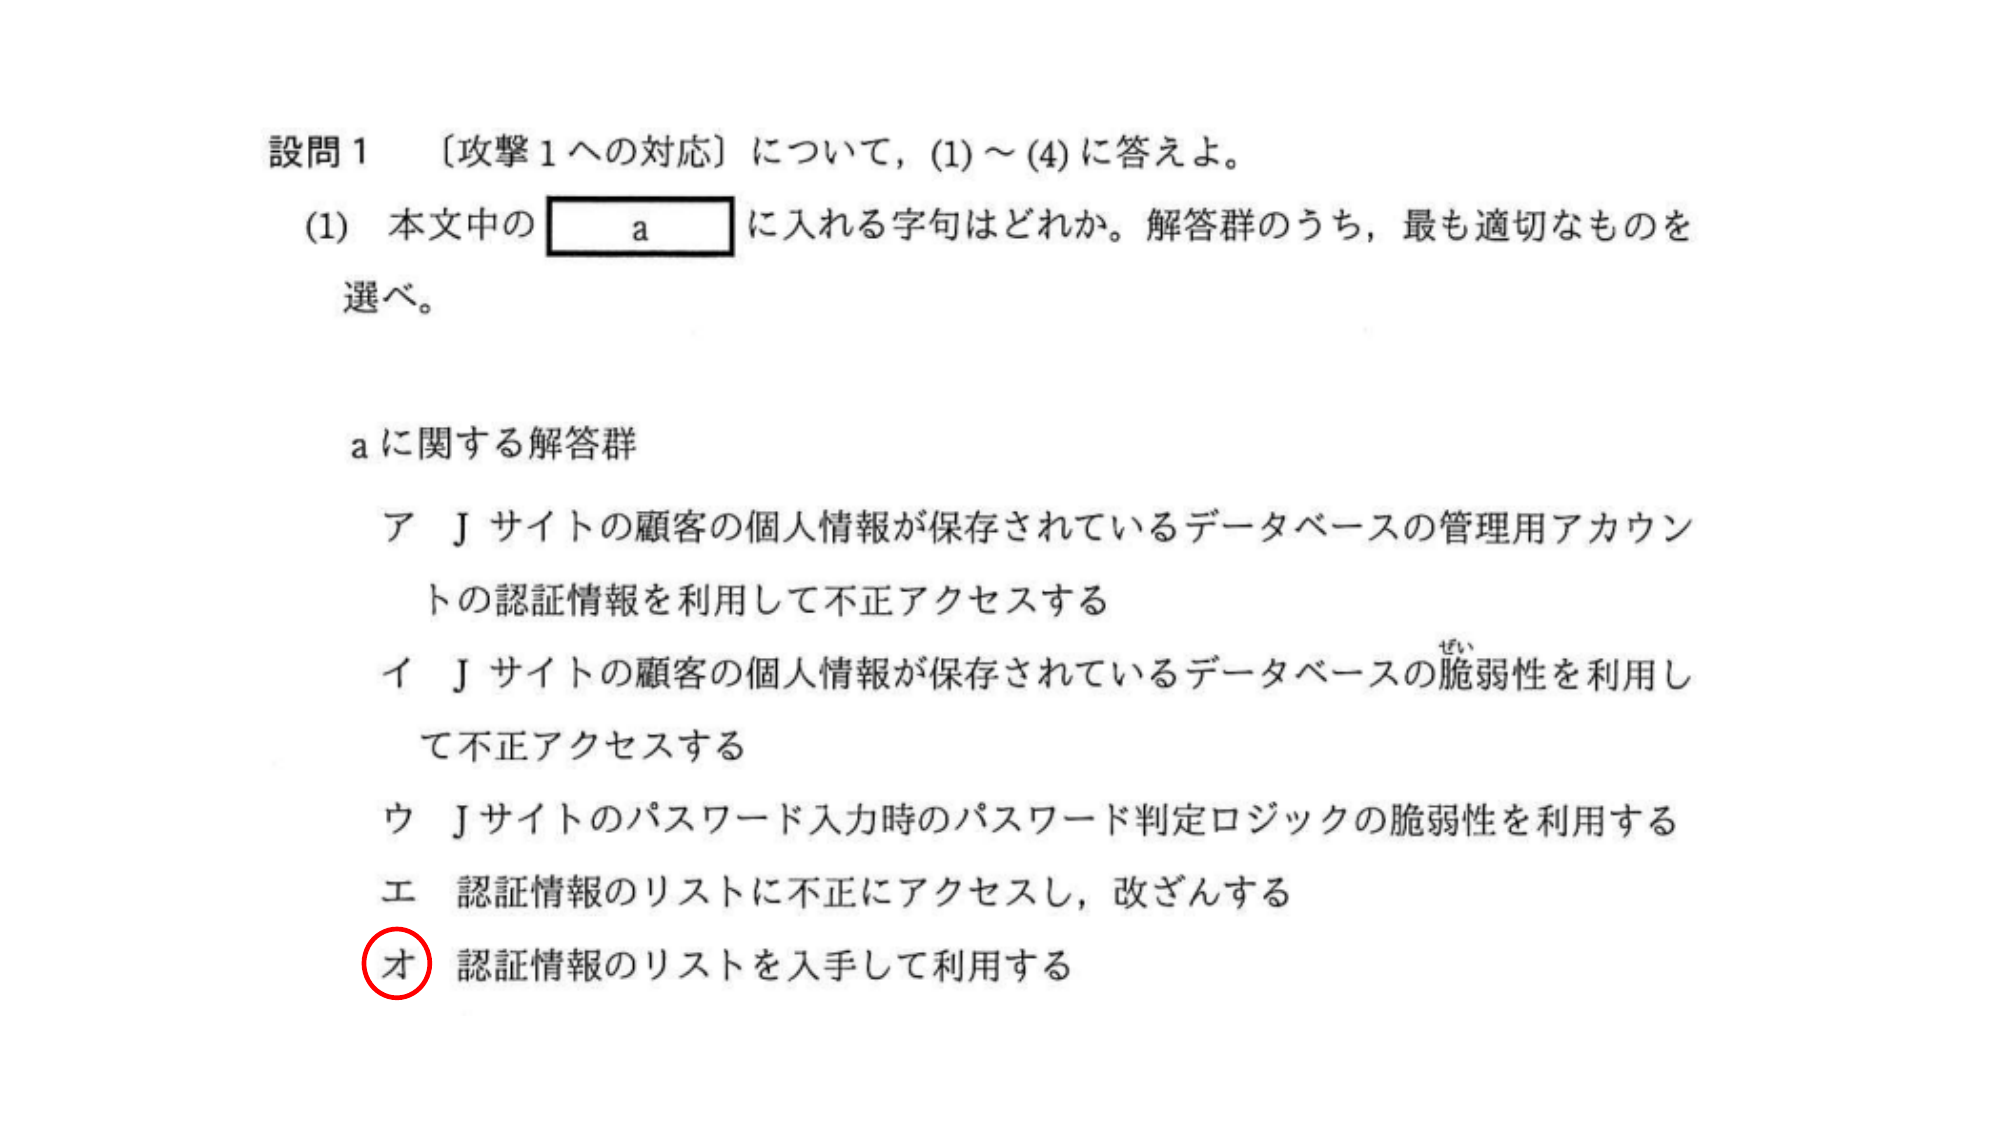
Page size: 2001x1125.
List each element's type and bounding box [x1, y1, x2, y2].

picture [246, 109, 1754, 1016]
